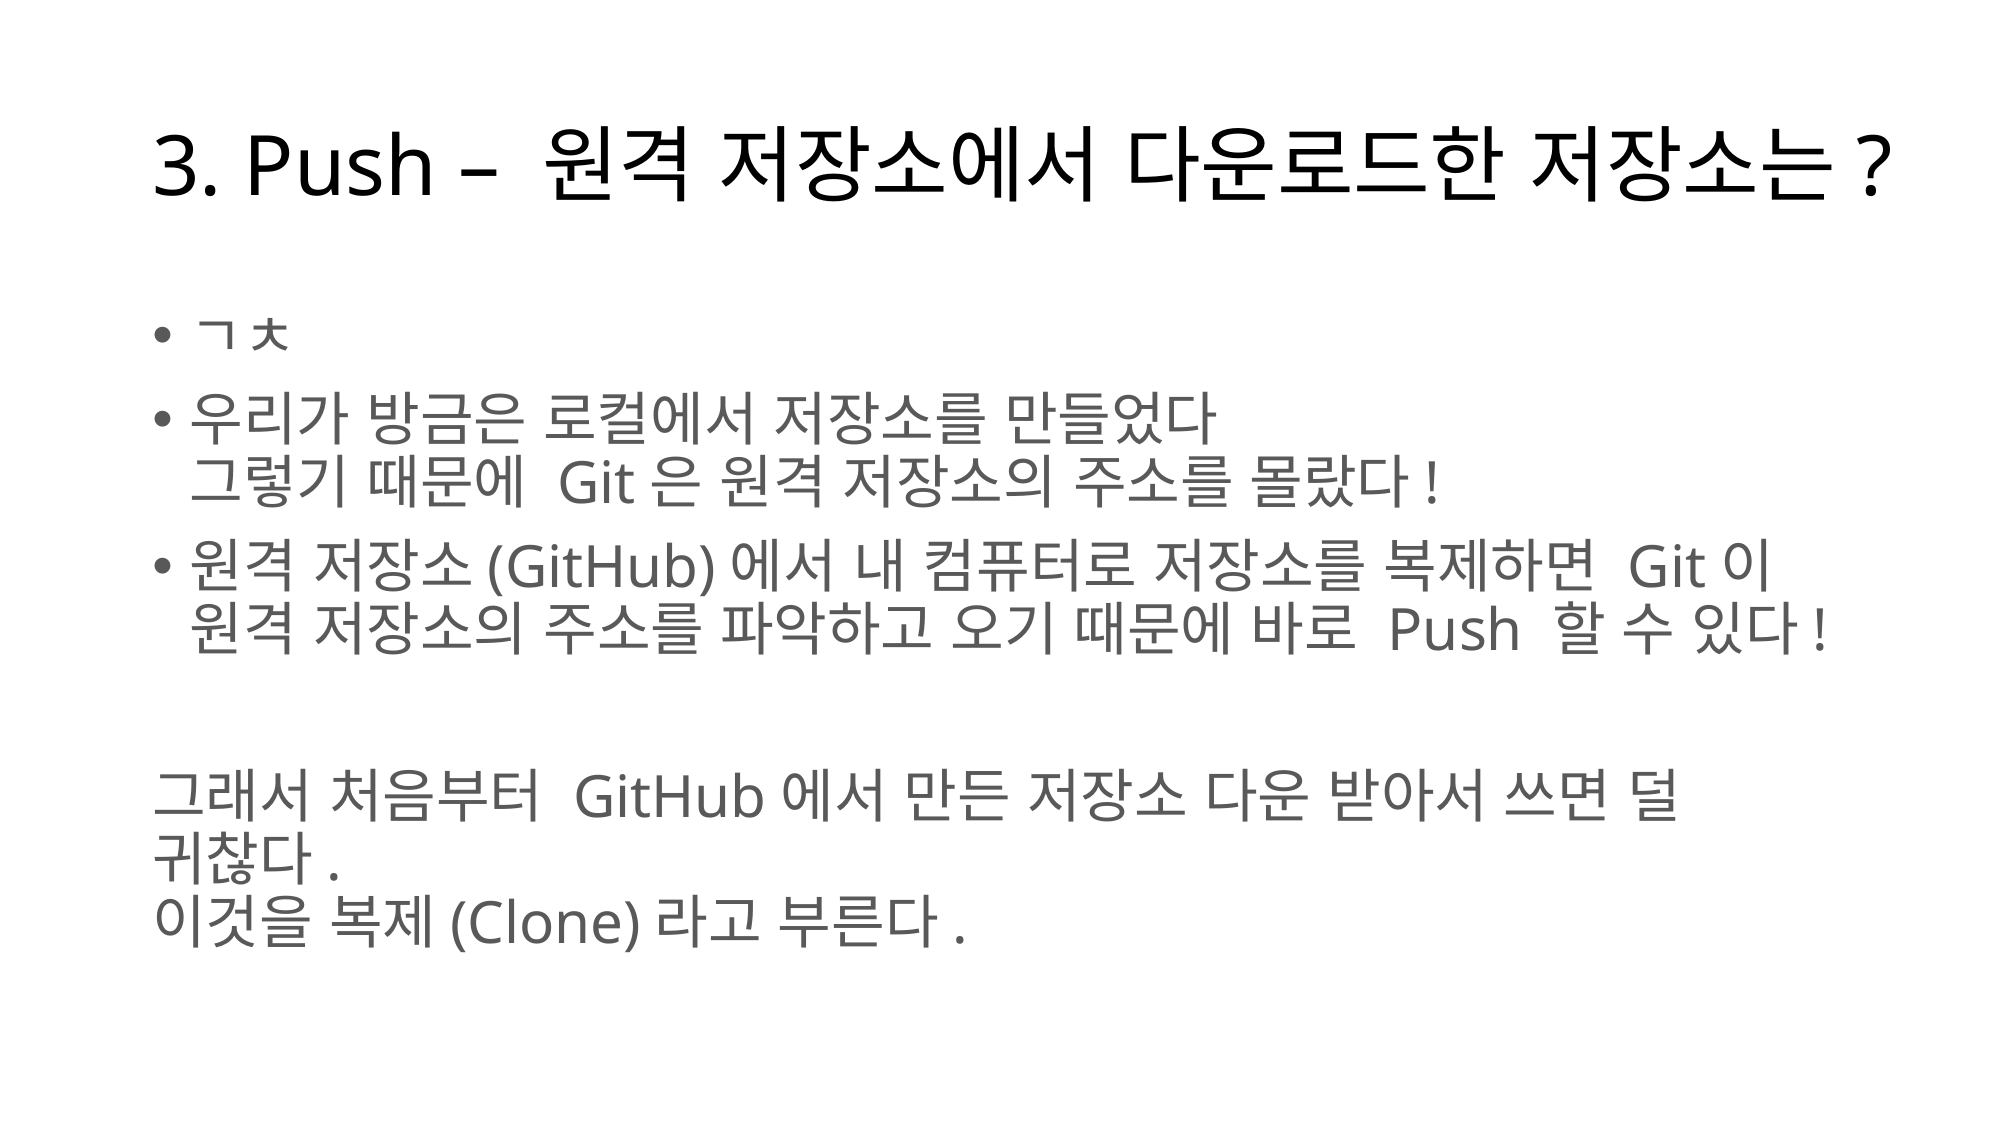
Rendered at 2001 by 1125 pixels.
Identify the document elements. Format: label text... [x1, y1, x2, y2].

list ㄱㅊ 우리가 방금은 로컬에서 저장소를 만들었다 그렇기 때문에 Git은 원격 저장소의 주소를 몰랐다! 원격 저장소(GitHub)에서 내 컴퓨터로 저장소를 복제하면 Git이 원격 저장소의 주소를 파악하고 오기 때문에 바로 Push 할 수 있다! 그래서 처음부터 GitHub에서 만든 저장소 다운 받아서 쓰면 덜 귀찮다. 이것을 복제(Clone)라고 부른다. [137, 299, 1863, 1014]
title 3. Push – 원격 저장소에서 다운로드한 저장소는? [137, 59, 1863, 278]
